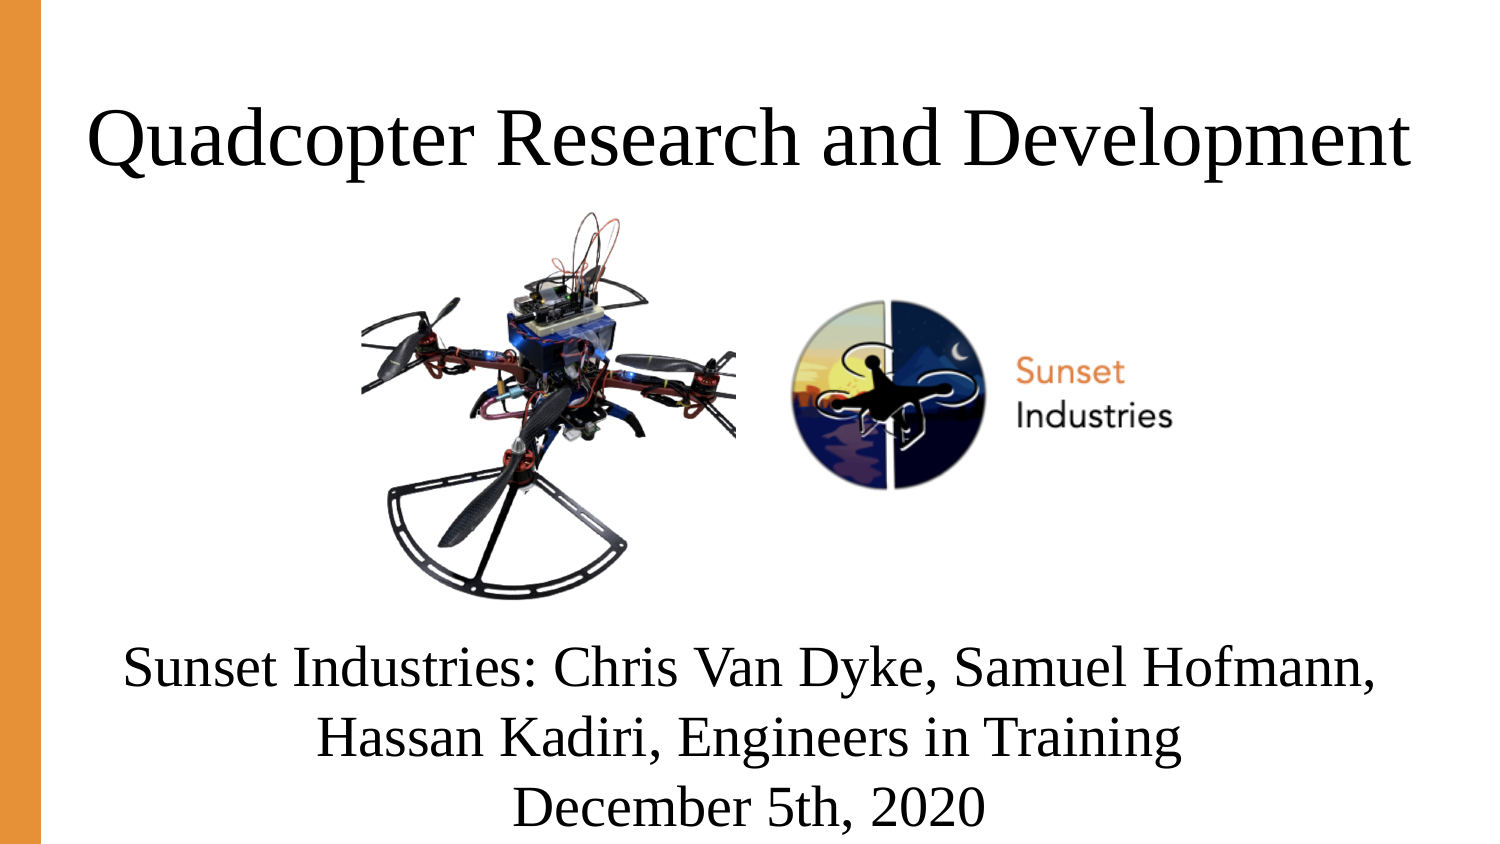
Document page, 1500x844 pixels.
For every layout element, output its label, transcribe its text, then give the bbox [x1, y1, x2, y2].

title Quadcopter Research and Development [20, 14, 1480, 198]
picture [298, 175, 1220, 674]
subtitle Sunset Industries: Chris Van Dyke, Samuel Hofmann, Hassan Kadiri, Engineers in Training December 5th, 2020 [51, 613, 1449, 744]
